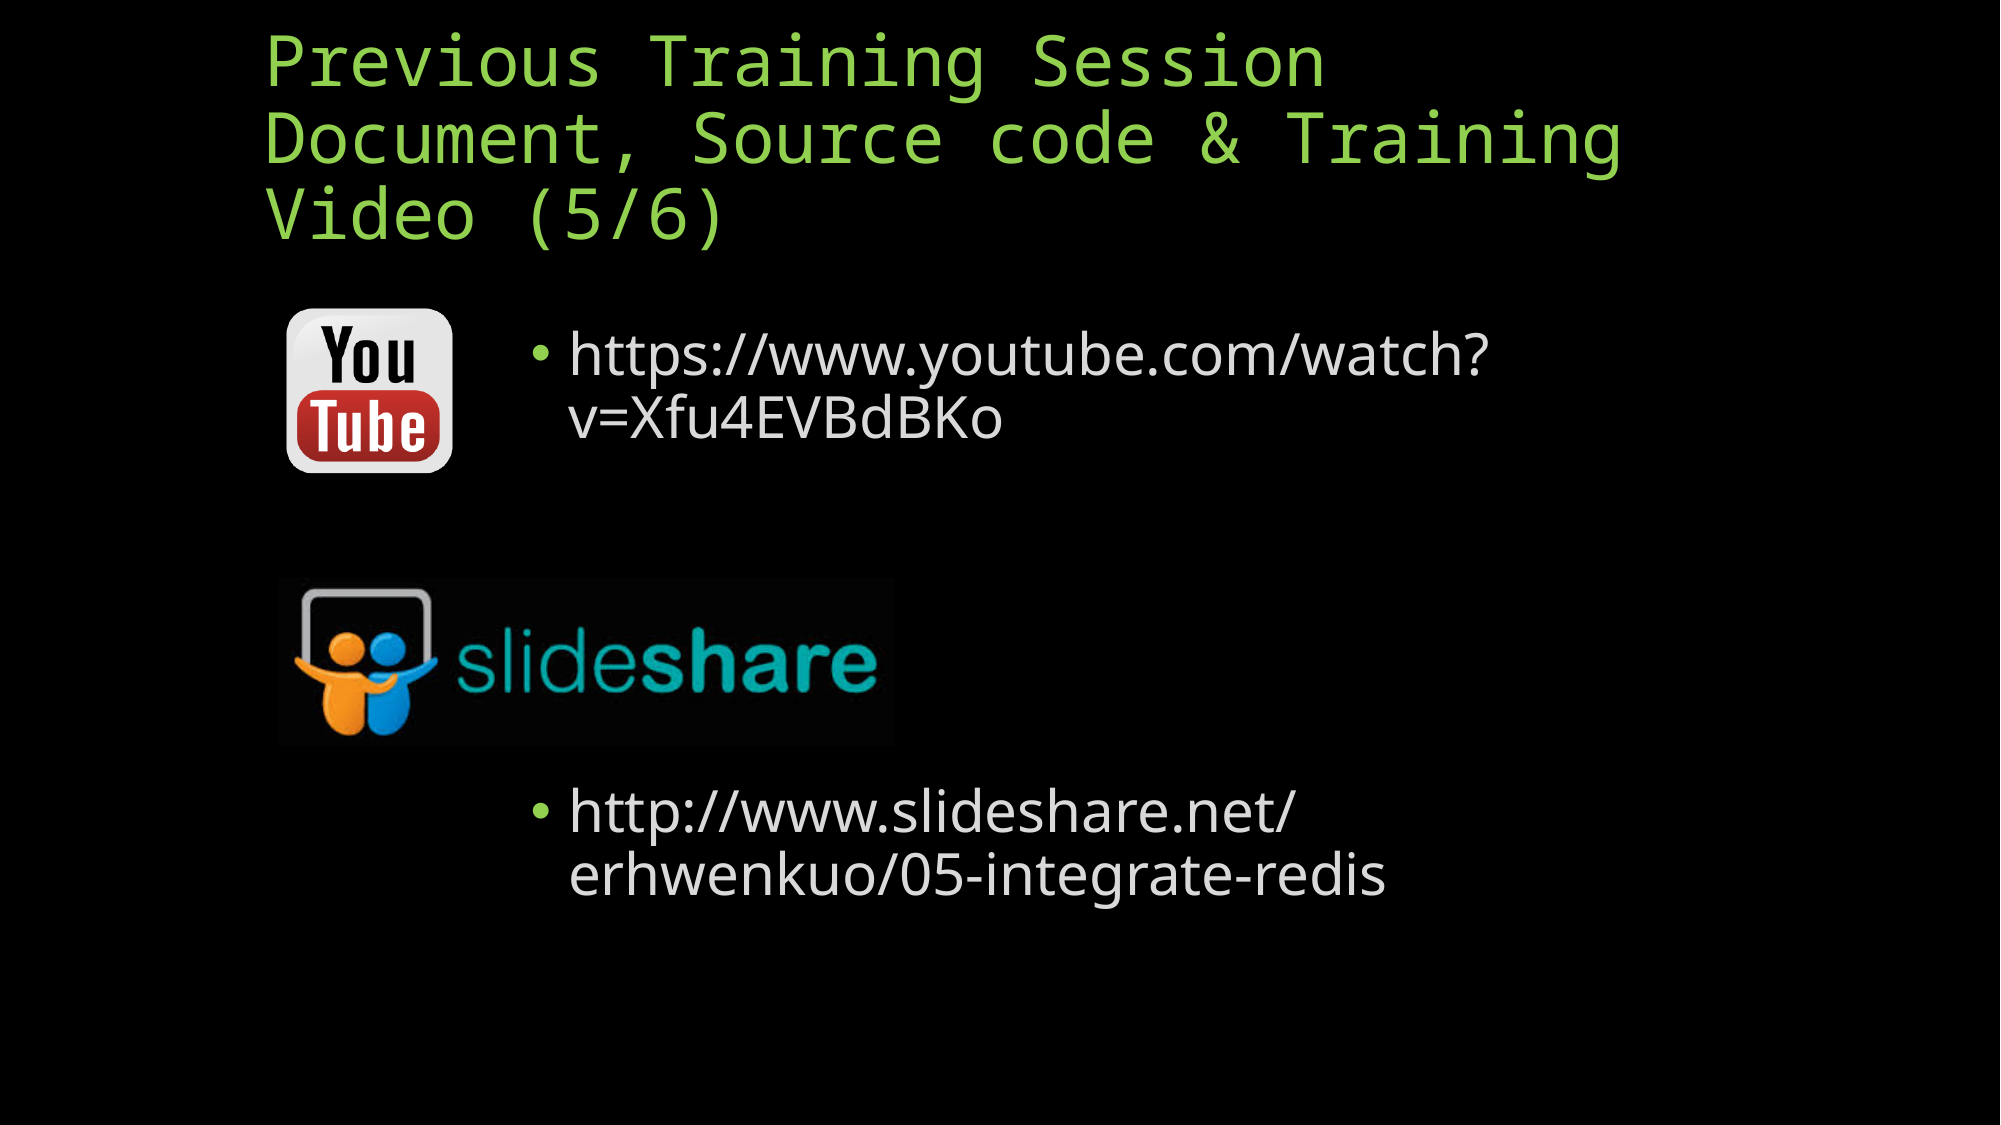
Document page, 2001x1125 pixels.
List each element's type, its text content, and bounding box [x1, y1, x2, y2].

text_box http://www.slideshare.net/erhwenkuo/05-integrate-redis [515, 775, 1508, 849]
picture [279, 578, 894, 746]
picture [279, 301, 458, 480]
title Previous Training Session Document, Source code & Training Video (5/6) [249, 75, 1750, 263]
list https://www.youtube.com/watch?v=Xfu4EVBdBKo [515, 317, 1508, 391]
